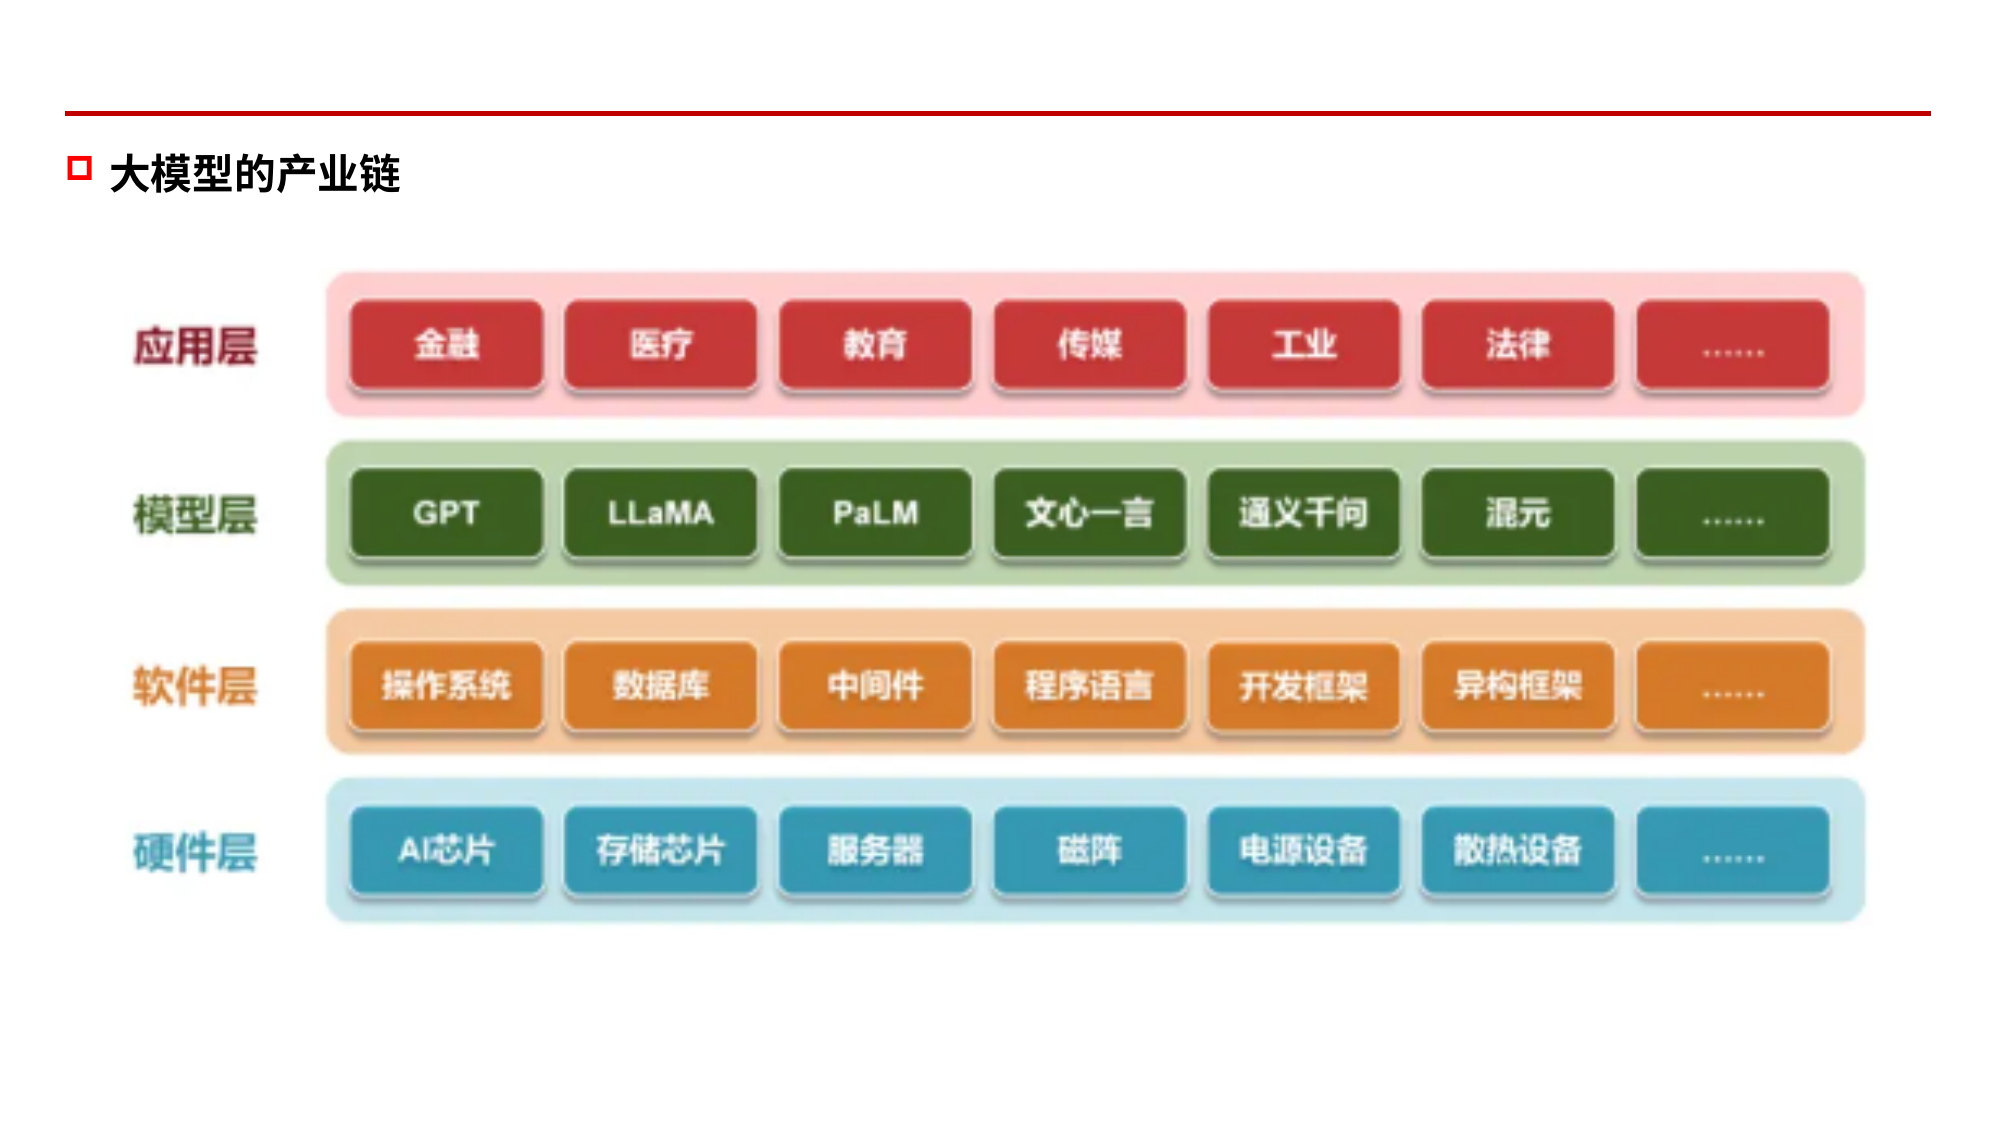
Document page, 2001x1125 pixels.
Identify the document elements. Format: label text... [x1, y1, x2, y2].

picture [125, 267, 1873, 929]
text_box 大模型的产业链 [64, 135, 422, 199]
